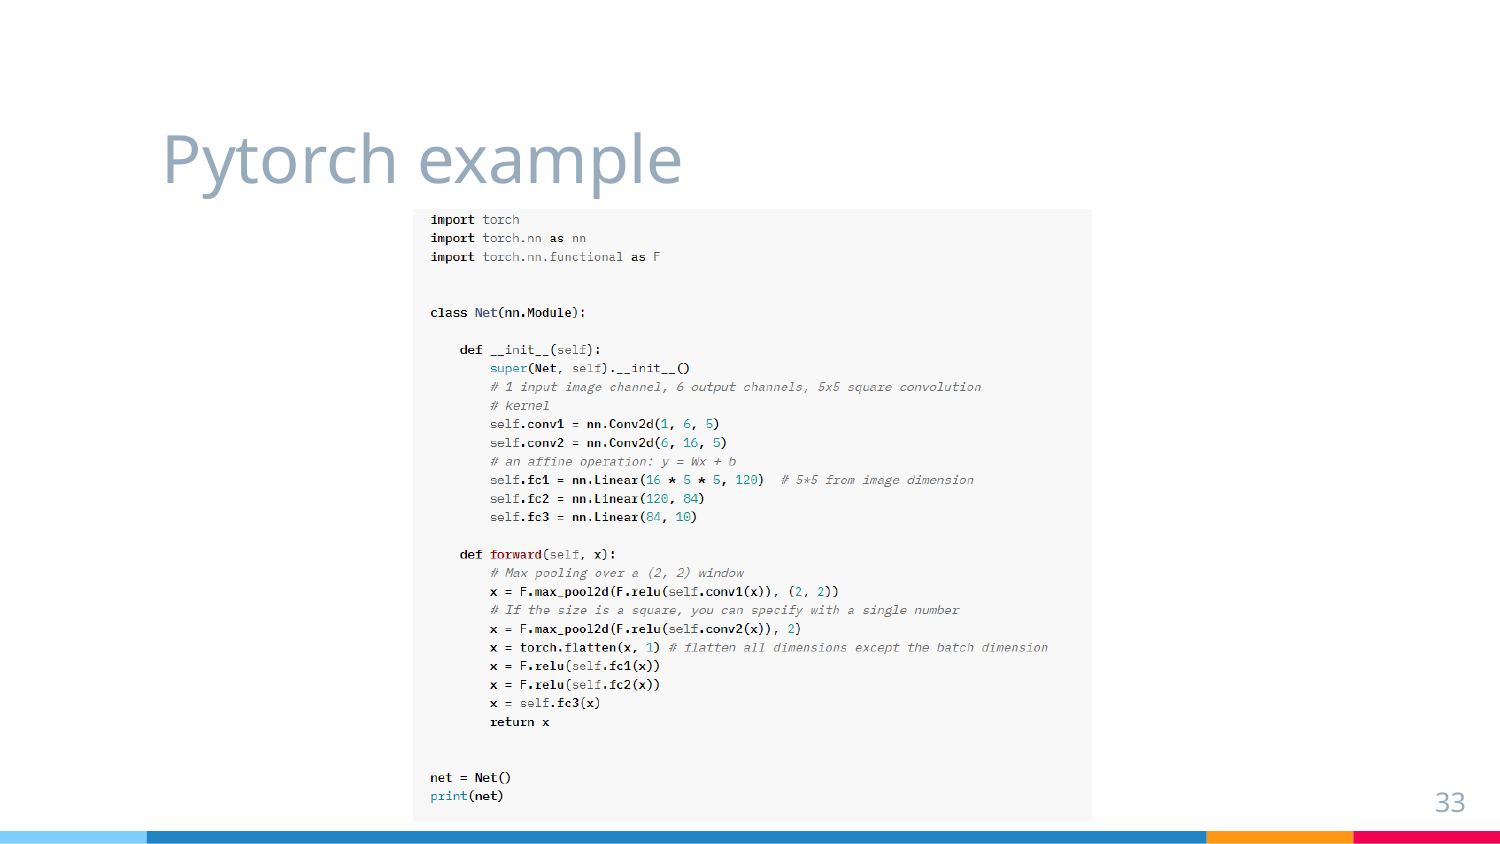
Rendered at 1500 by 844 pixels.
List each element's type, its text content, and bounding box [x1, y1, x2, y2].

picture [412, 209, 1092, 823]
title Pytorch example [146, 71, 1398, 212]
slide_number 33 [1391, 770, 1482, 822]
